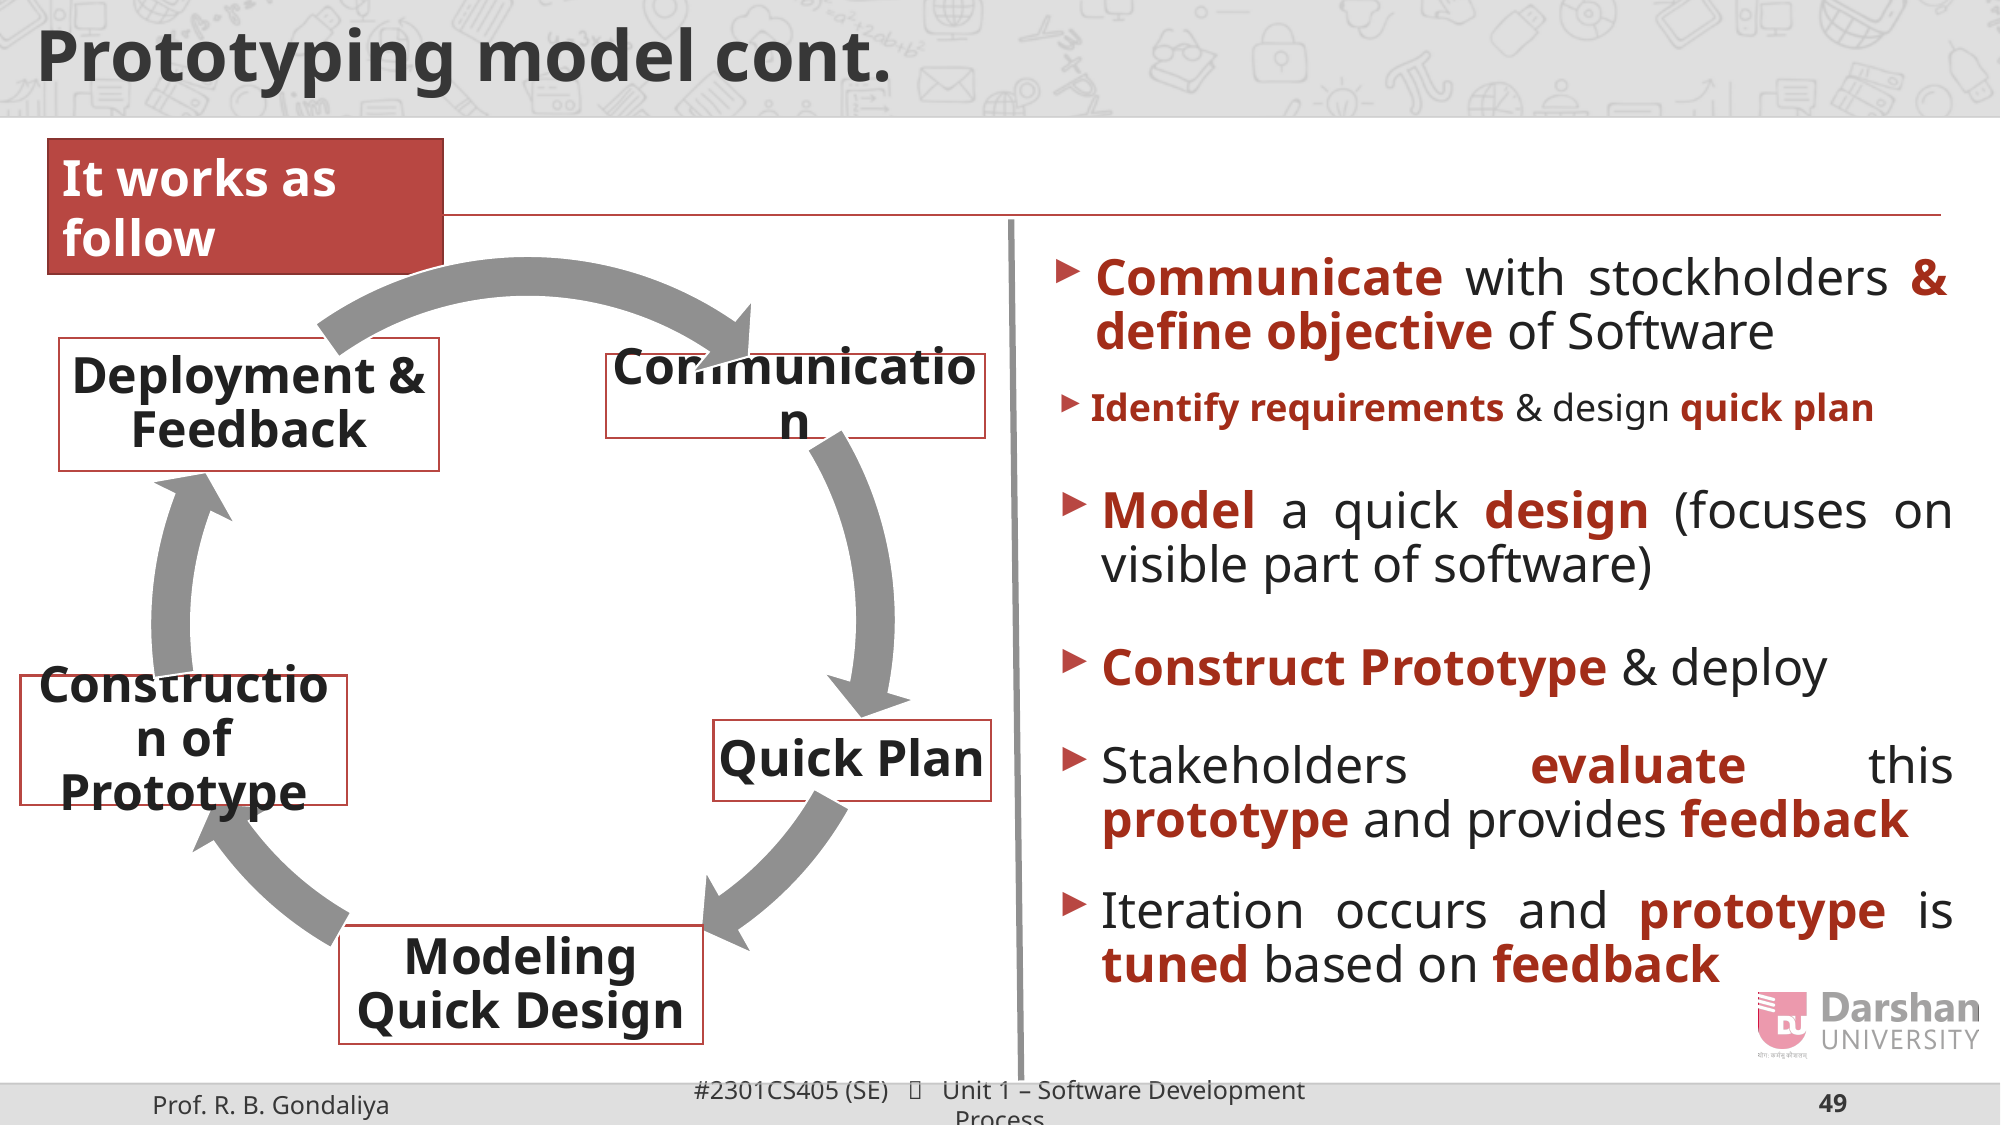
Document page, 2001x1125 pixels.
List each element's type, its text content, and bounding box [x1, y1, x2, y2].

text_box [1011, 219, 1022, 1081]
text_box Communicate with stockholders & define objective of Software [1036, 244, 1964, 384]
text_box [146, 472, 238, 680]
text_box It works as follow [47, 138, 444, 275]
text_box Modeling [1758, 992, 1979, 1059]
text_box Communication [605, 353, 986, 439]
text_box Quick Plan [712, 719, 992, 802]
text_box Construct Prototype & deploy [1043, 634, 1970, 714]
text_box [700, 787, 852, 956]
text_box Modeling Quick Design [338, 924, 704, 1045]
text_box [805, 427, 918, 719]
text_box Stakeholders evaluate this prototype and provides feedback [1043, 732, 1970, 859]
text_box Model a quick design (focuses on visible part of software) [1043, 477, 1970, 615]
text_box Iteration occurs and prototype is tuned based on feedback [1043, 878, 1970, 1013]
text_box Identify requirements & design quick plan [1043, 382, 1970, 459]
text_box Deployment & Feedback [58, 337, 440, 472]
title Prototyping model cont. [0, 0, 2000, 117]
text_box [313, 254, 754, 375]
text_box Construction of Prototype [19, 674, 348, 806]
text_box [187, 806, 353, 950]
